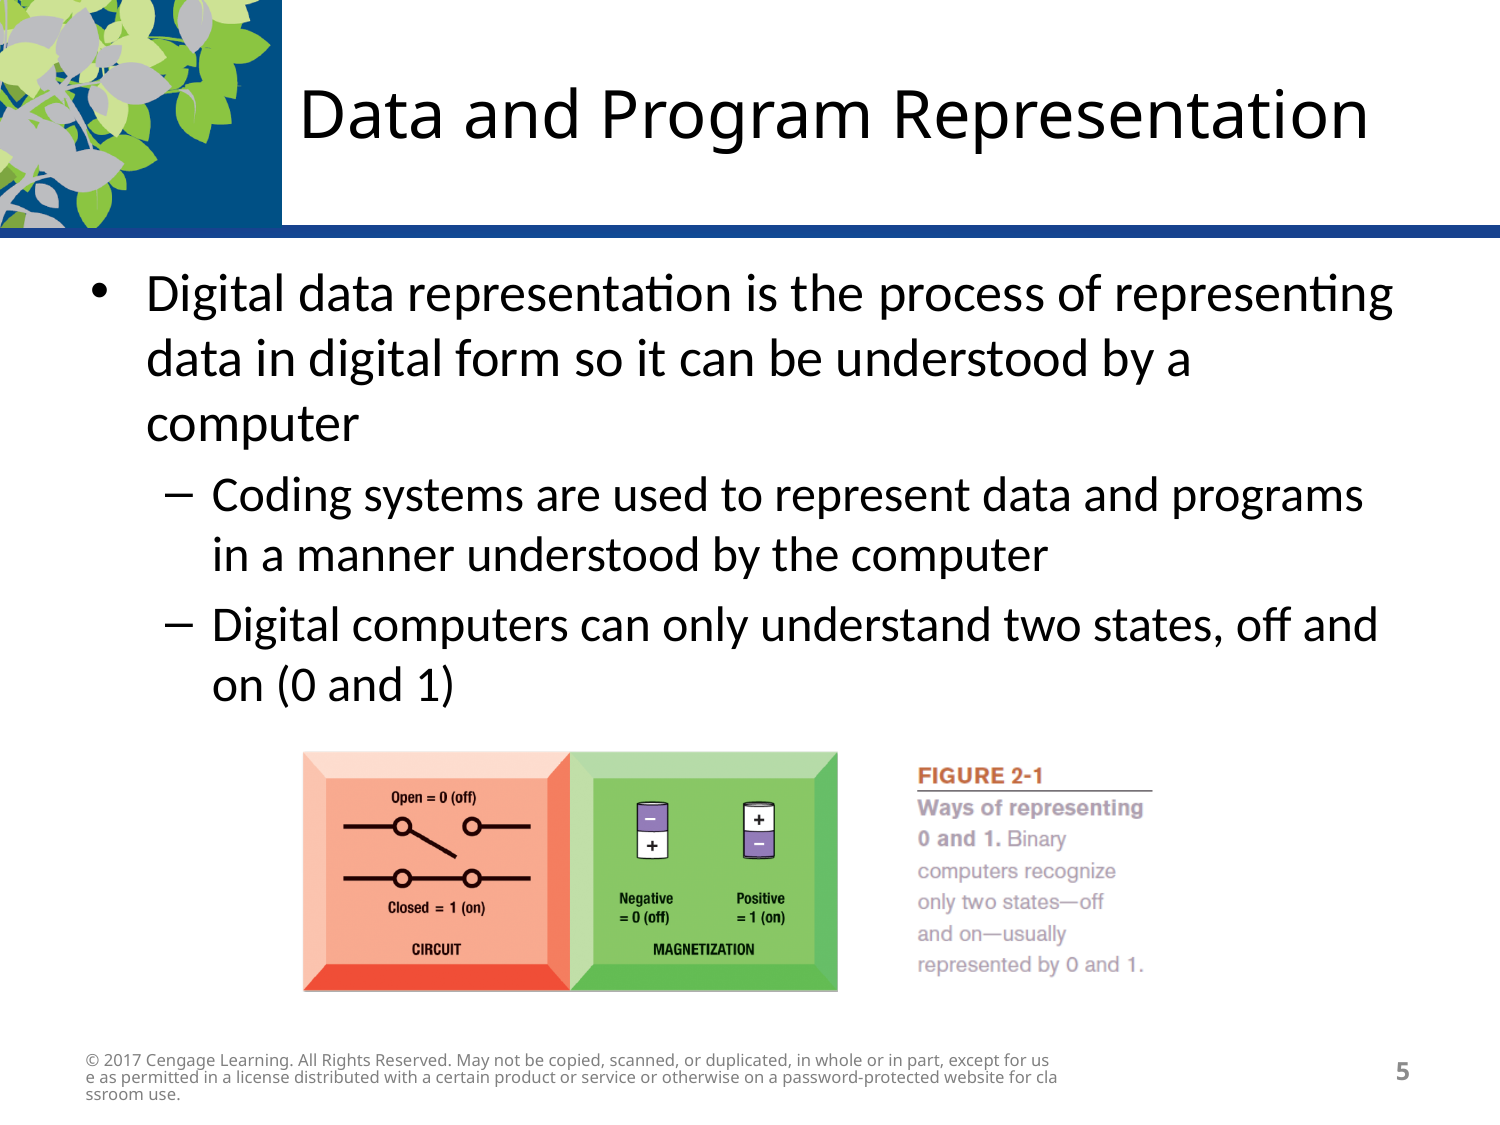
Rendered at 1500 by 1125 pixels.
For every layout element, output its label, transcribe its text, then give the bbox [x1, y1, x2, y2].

picture [0, 0, 1500, 238]
picture [915, 762, 1156, 989]
title Data and Program Representation [283, 44, 1483, 179]
footer © 2017 Cengage Learning. All Rights Reserved. May not be copied, scanned, or duplicated, in whole or in part, except for use as permitted in a license distributed with a certain product or service or otherwise on a password-protected website for classroom use. [70, 1042, 1074, 1103]
picture [300, 751, 838, 992]
list Digital data representation is the process of representing data in digital form so it can be understood by a computer Coding systems are used to represent data and programs in a manner understood by the computer Digital computers can only understand two states, off and on (0 and 1) [74, 249, 1426, 1006]
slide_number 5 [1074, 1042, 1425, 1103]
